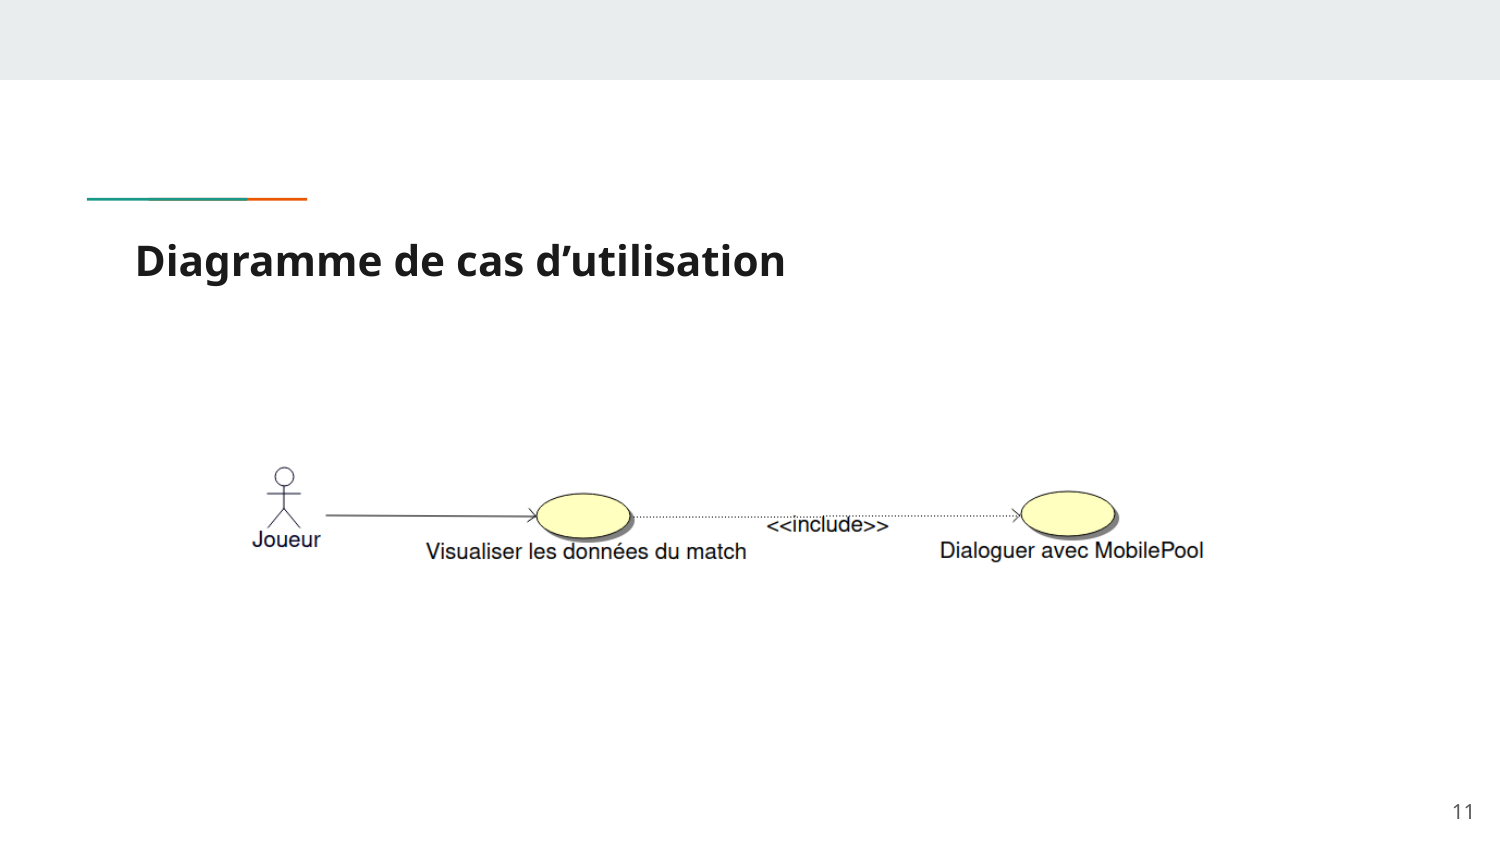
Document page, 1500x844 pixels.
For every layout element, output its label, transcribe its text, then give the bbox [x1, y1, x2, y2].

slide_number ‹#› [1400, 779, 1491, 844]
text_box [0, 162, 552, 229]
picture [199, 375, 1301, 669]
title Diagramme de cas d’utilisation [119, 216, 1381, 305]
